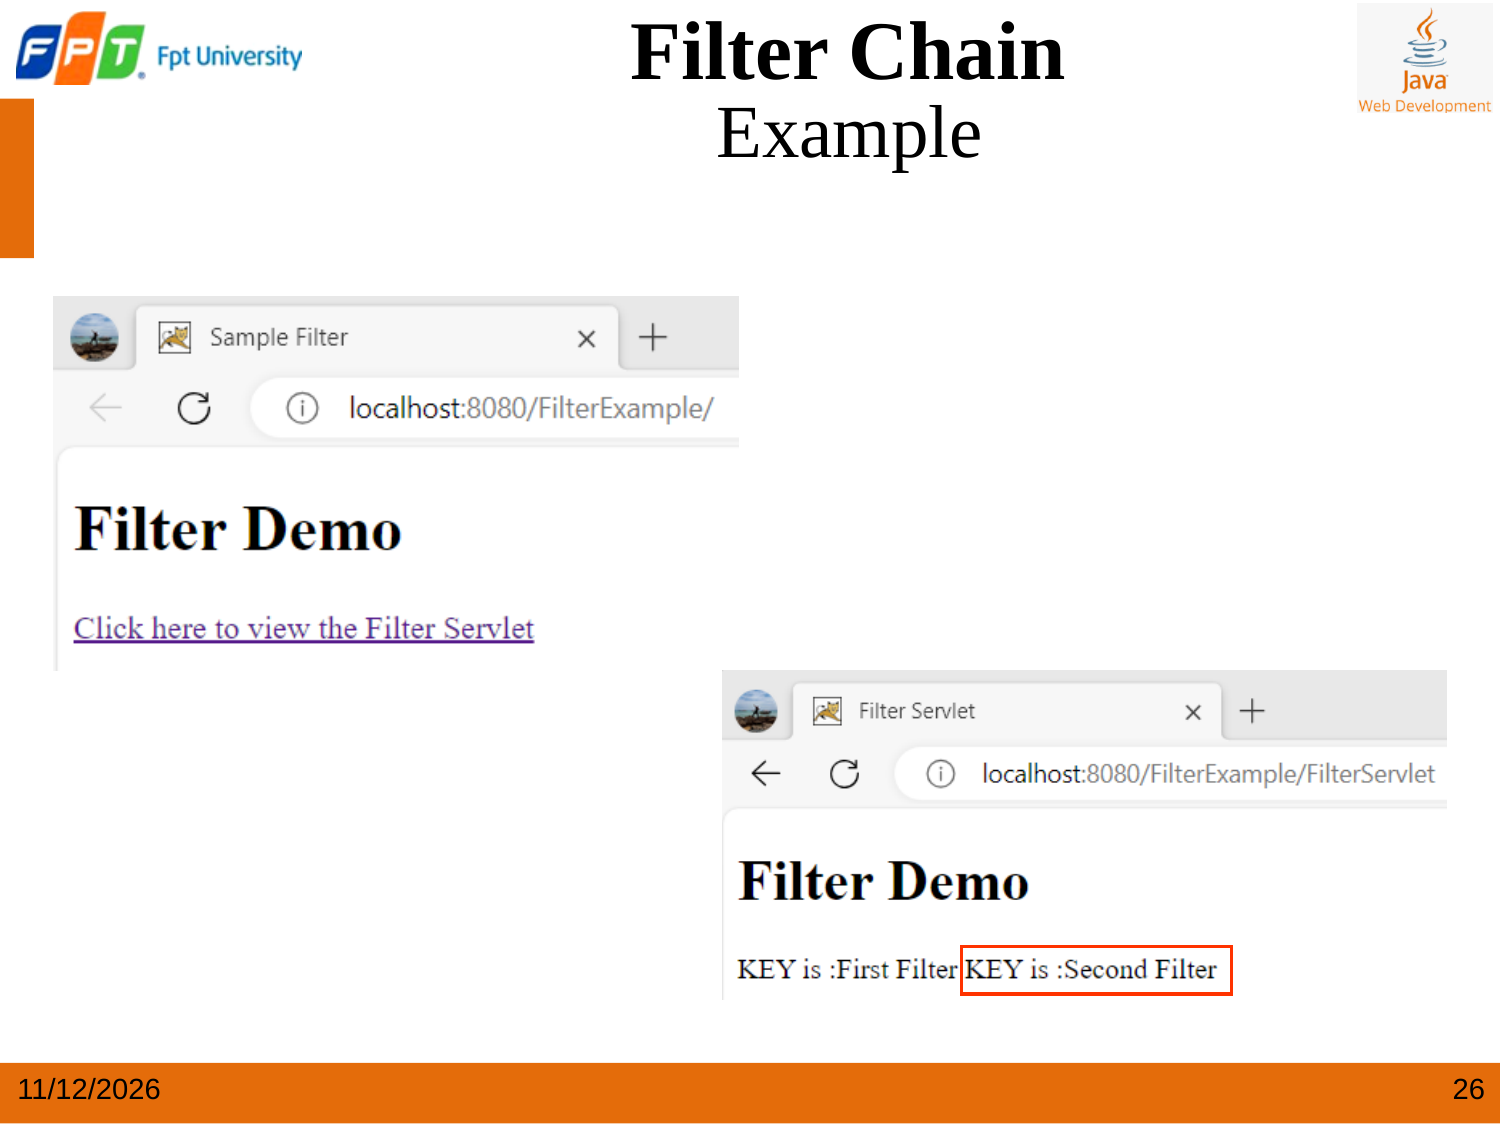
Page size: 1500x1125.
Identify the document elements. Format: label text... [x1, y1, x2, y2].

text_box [722, 670, 1447, 1000]
picture [53, 296, 740, 671]
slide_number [2, 1063, 231, 1123]
title Filter Chain Example [217, 0, 1500, 185]
picture [16, 11, 217, 85]
slide_number 26 [1050, 1063, 1500, 1124]
